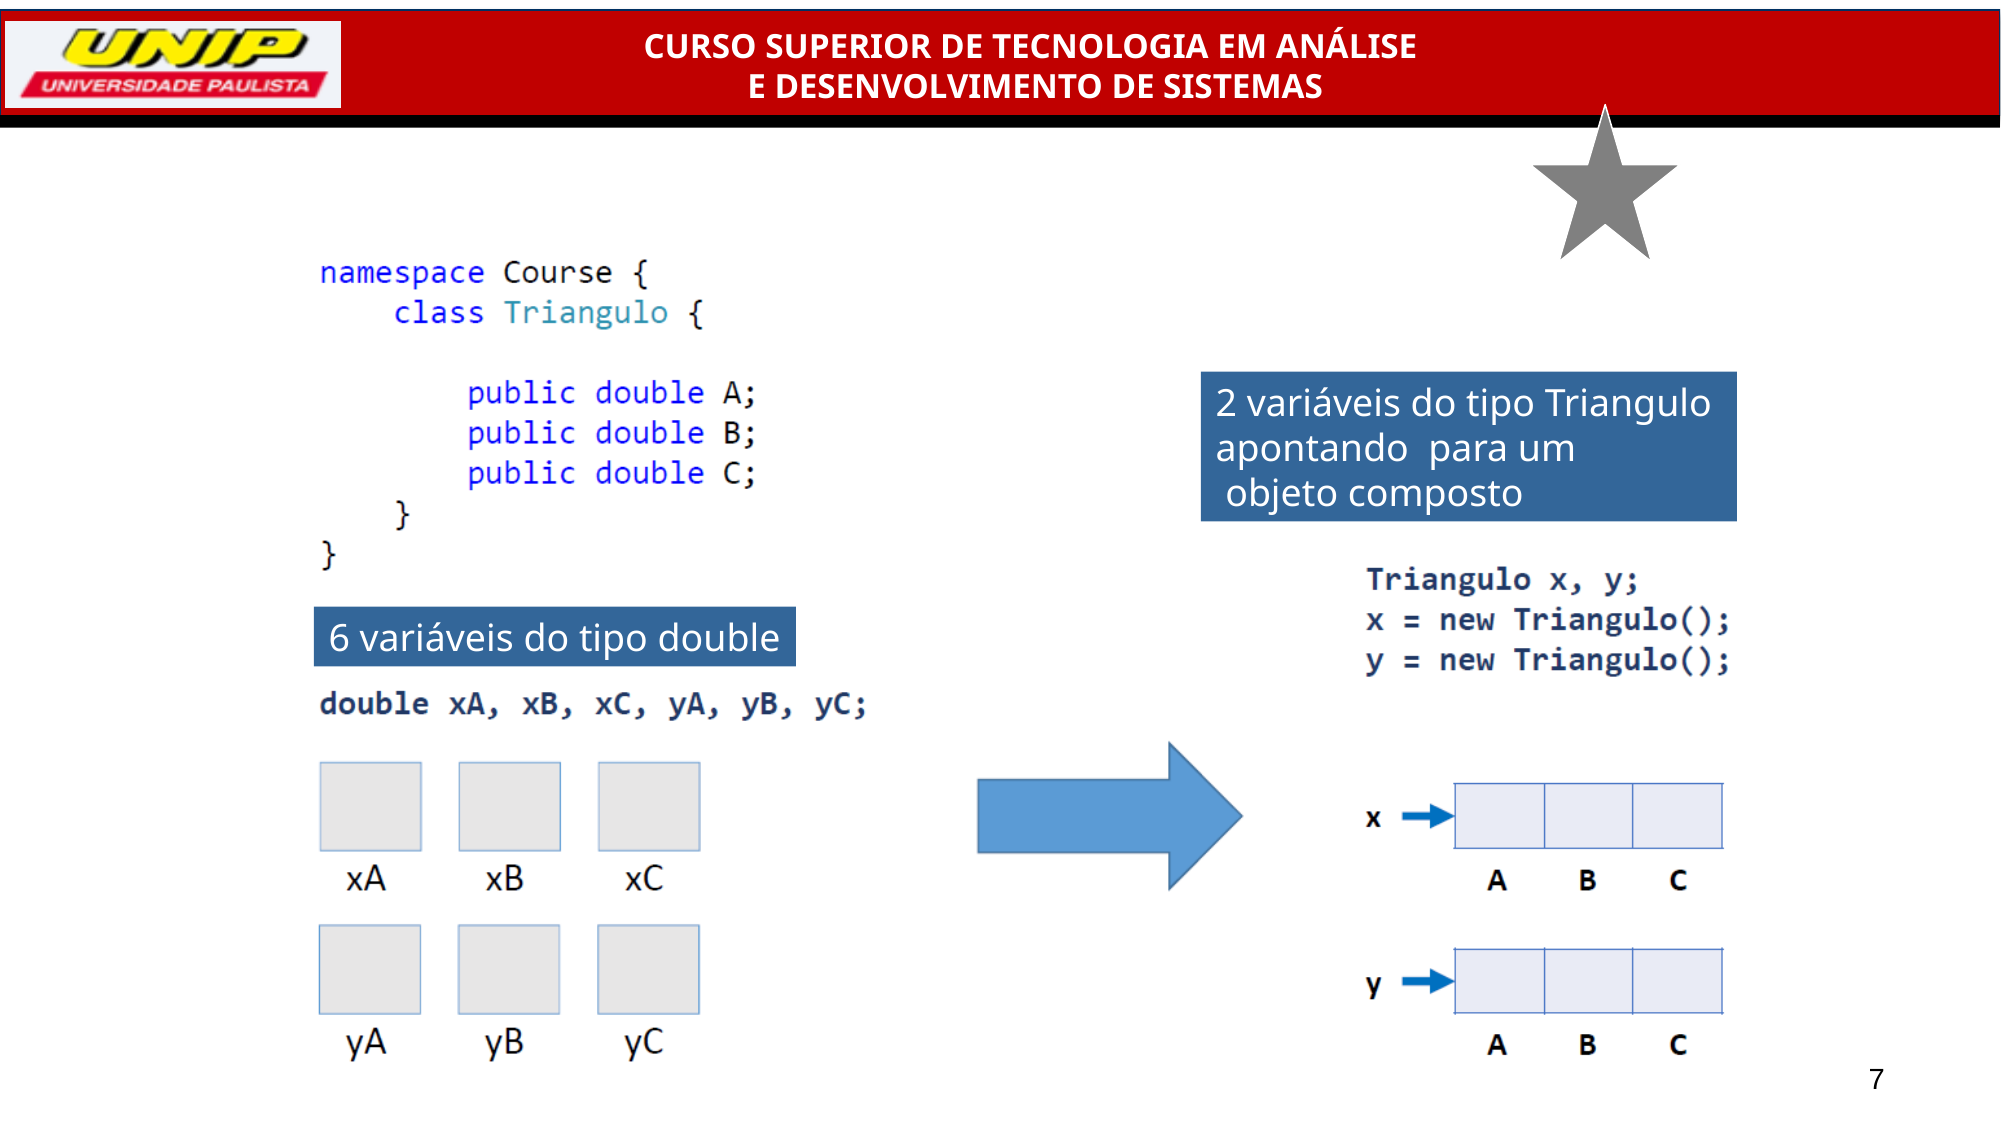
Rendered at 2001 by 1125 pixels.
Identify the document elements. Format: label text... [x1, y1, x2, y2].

text_box [1530, 104, 1681, 236]
picture [5, 21, 341, 108]
slide_number 7 [1753, 1024, 1900, 1103]
picture [249, 239, 1751, 1103]
